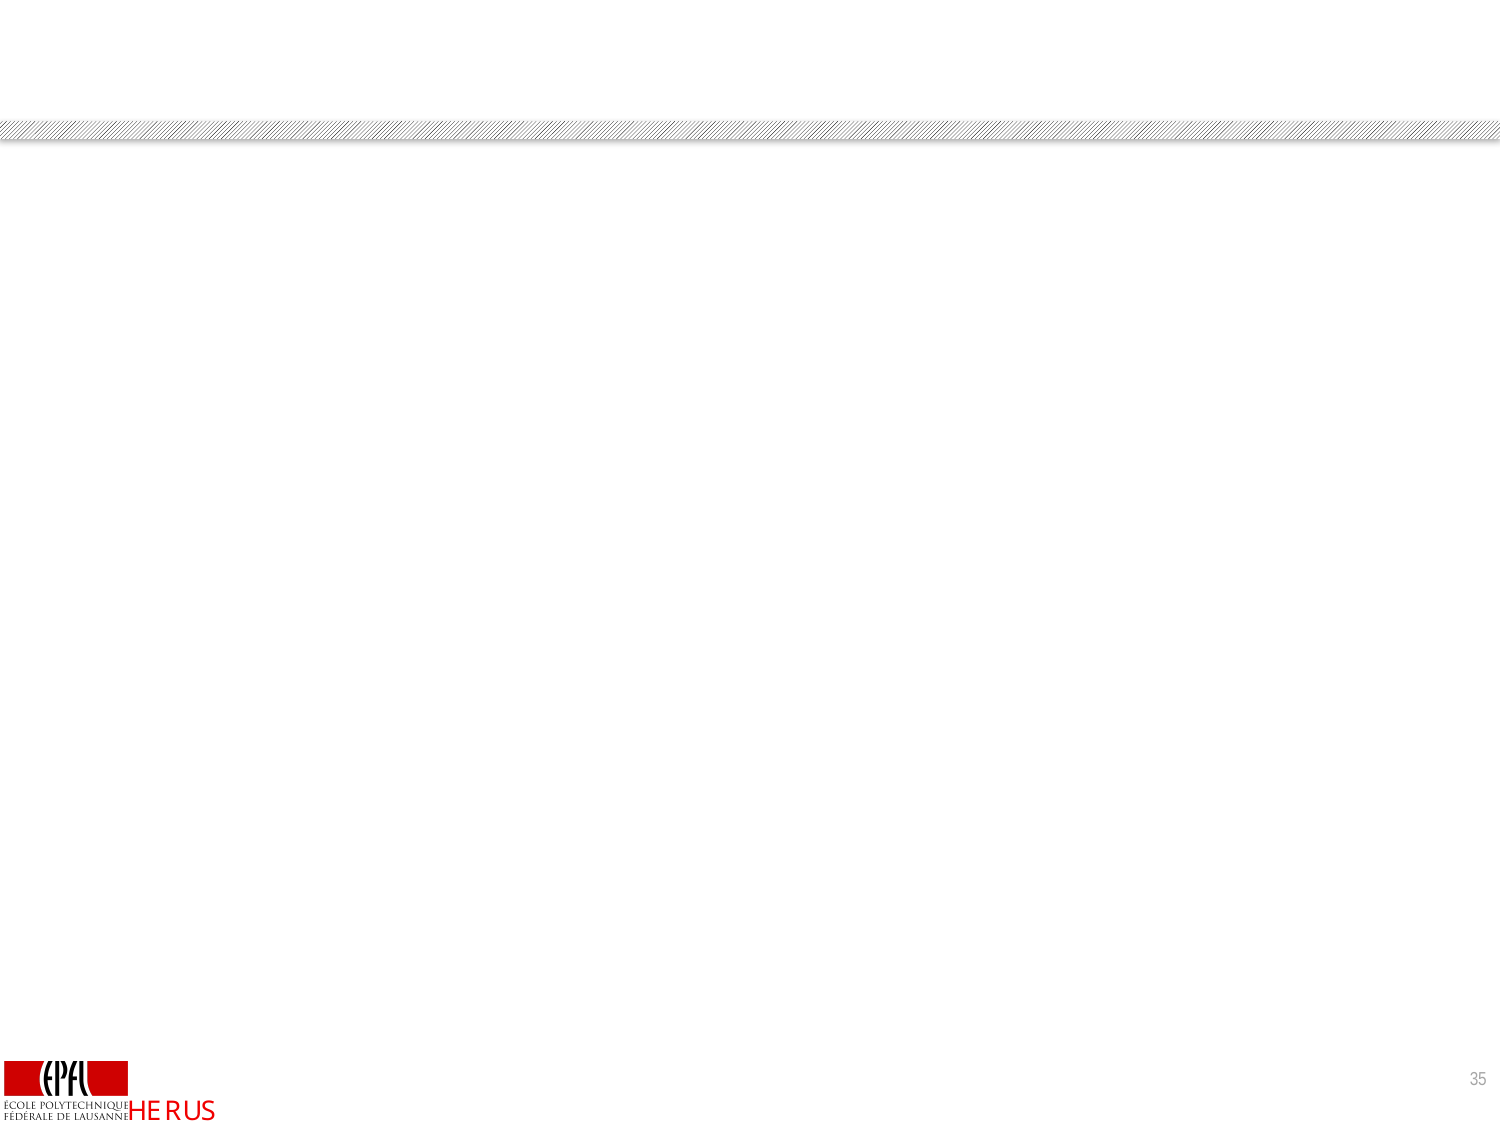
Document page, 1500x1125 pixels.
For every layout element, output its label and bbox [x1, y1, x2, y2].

picture [4, 1061, 128, 1120]
